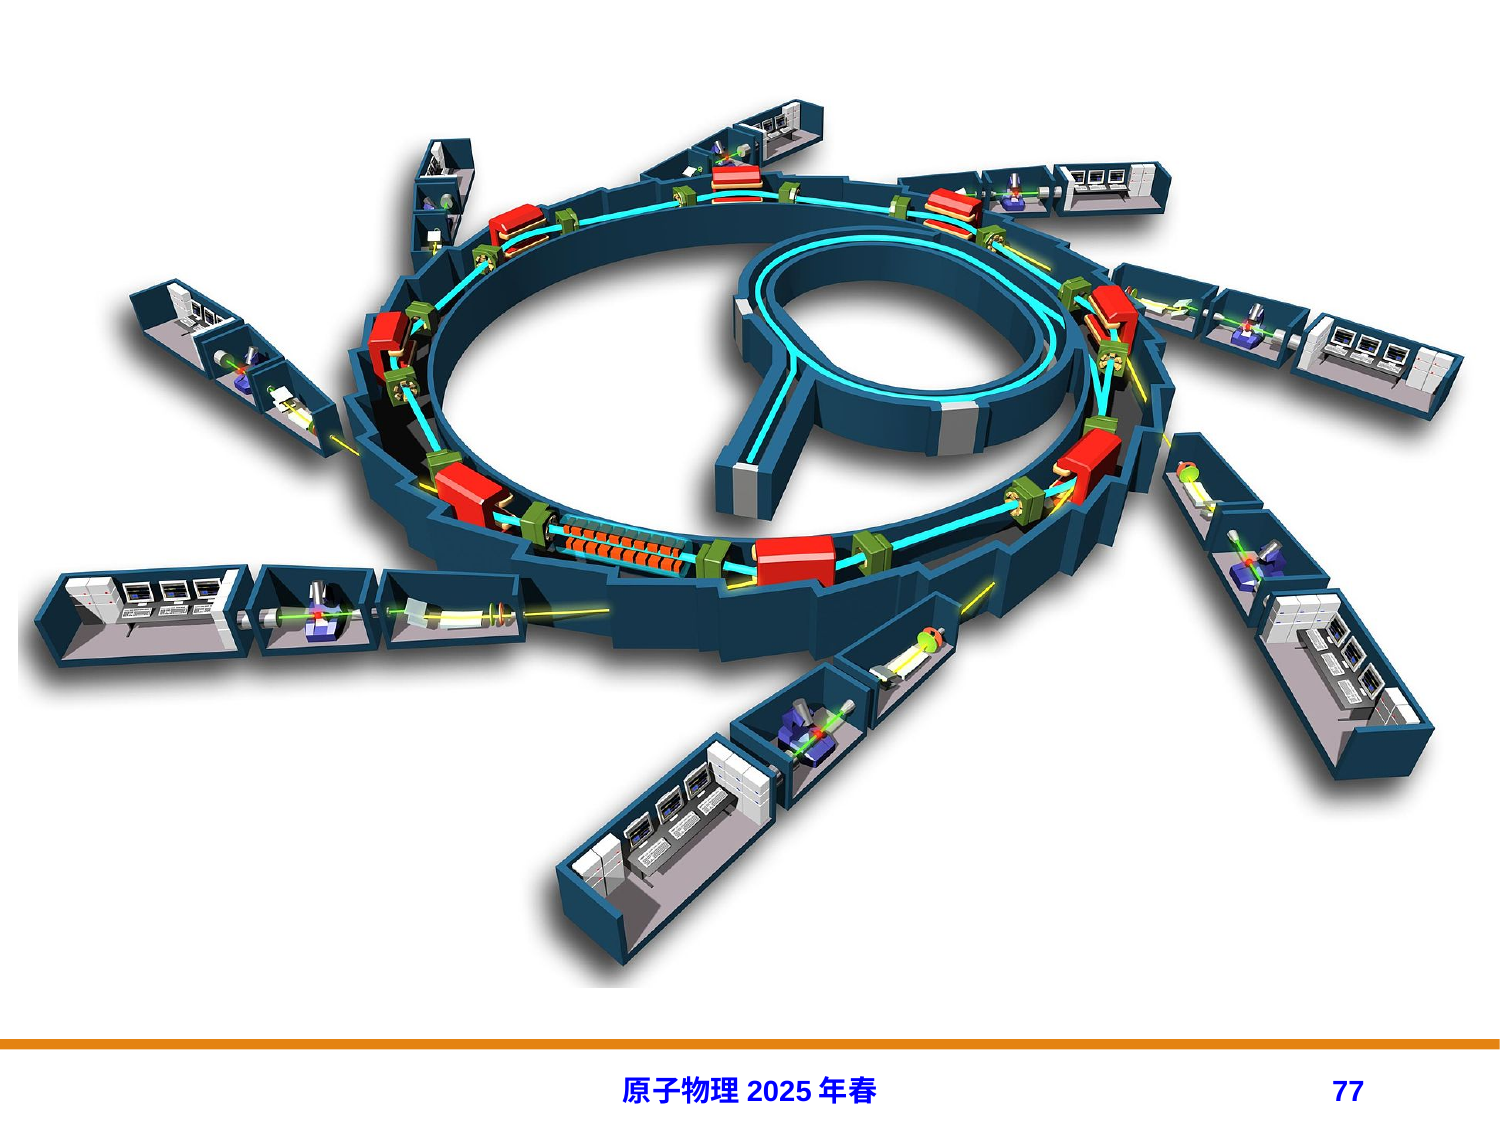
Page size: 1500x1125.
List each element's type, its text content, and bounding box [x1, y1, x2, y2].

footer 原子物理2025年春 [453, 1059, 1047, 1120]
slide_number 77 [1218, 1059, 1380, 1120]
picture [18, 61, 1500, 988]
